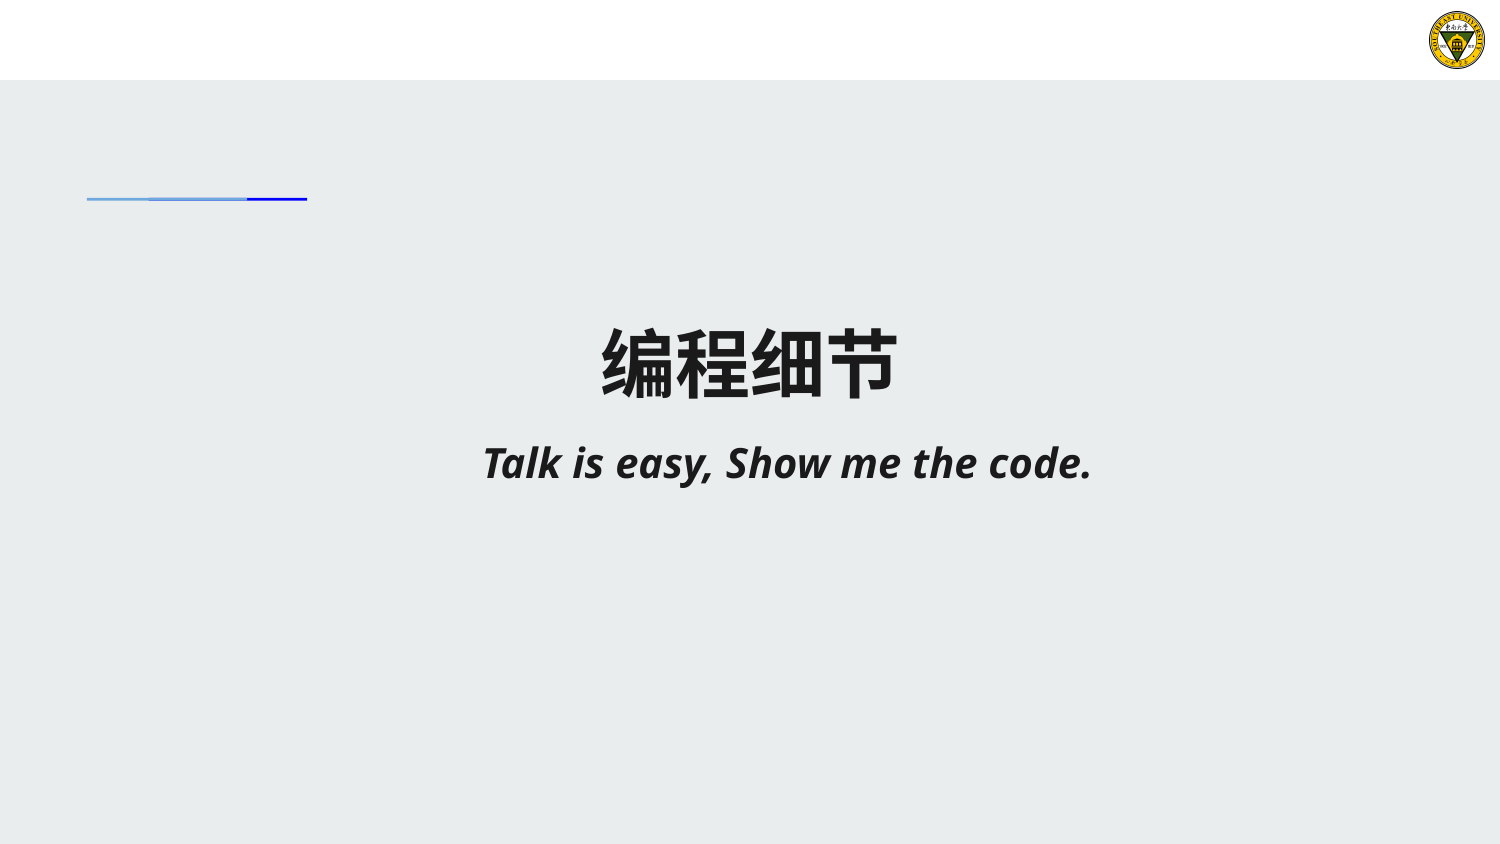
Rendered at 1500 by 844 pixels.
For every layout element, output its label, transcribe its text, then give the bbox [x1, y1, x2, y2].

picture [1429, 10, 1485, 69]
text_box Talk is easy, Show me the code. [190, 421, 1386, 743]
text_box 编程细节 [347, 302, 1153, 421]
